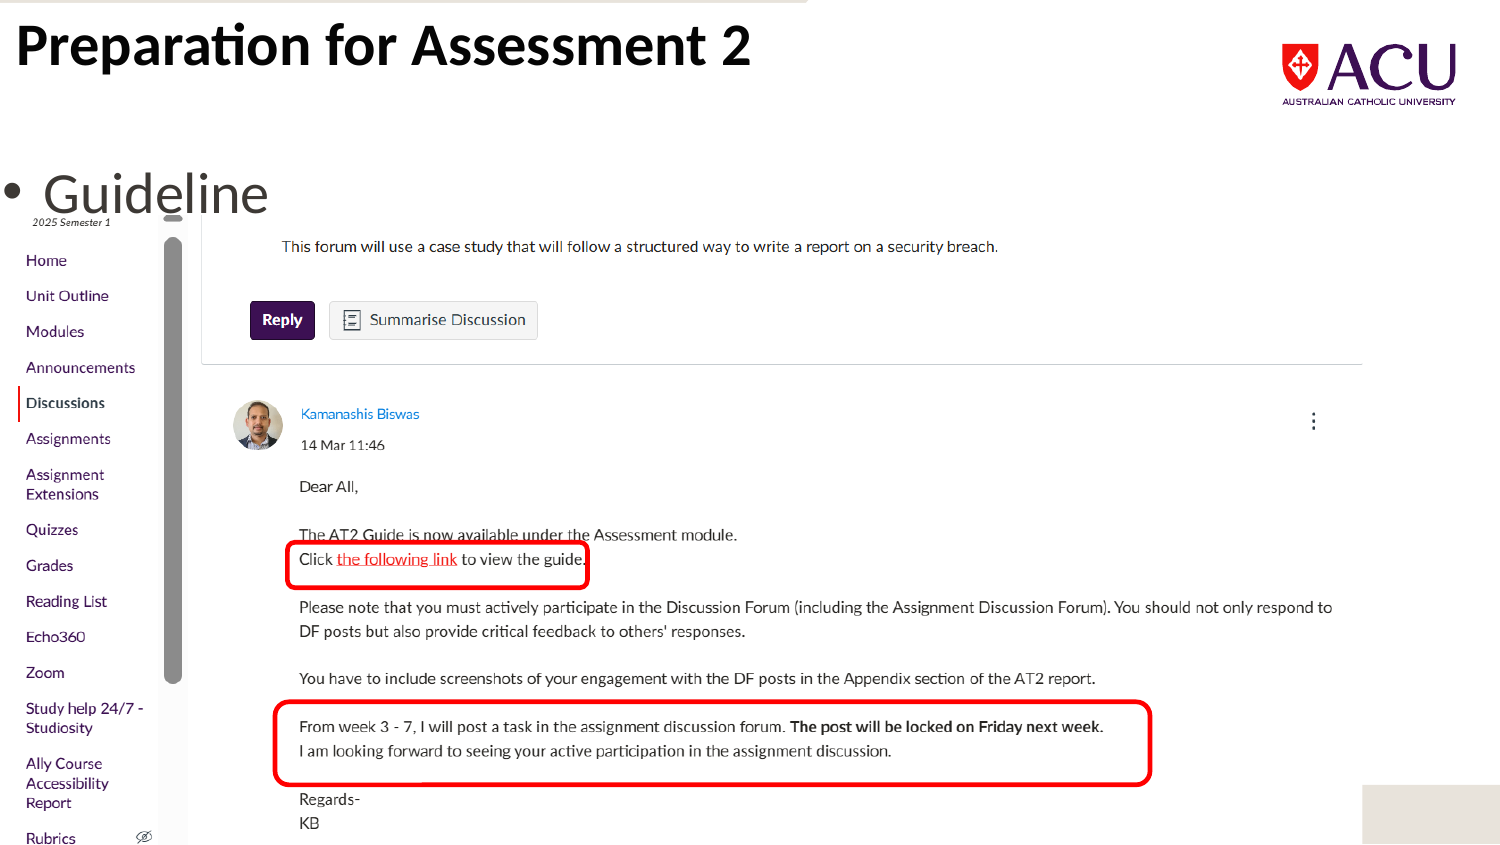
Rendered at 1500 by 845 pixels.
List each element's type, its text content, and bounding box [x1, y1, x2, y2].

title Preparation for Assessment 2 [0, 2, 1163, 146]
picture [5, 215, 1363, 845]
list Guideline [0, 97, 1500, 596]
picture [1288, 49, 1312, 80]
